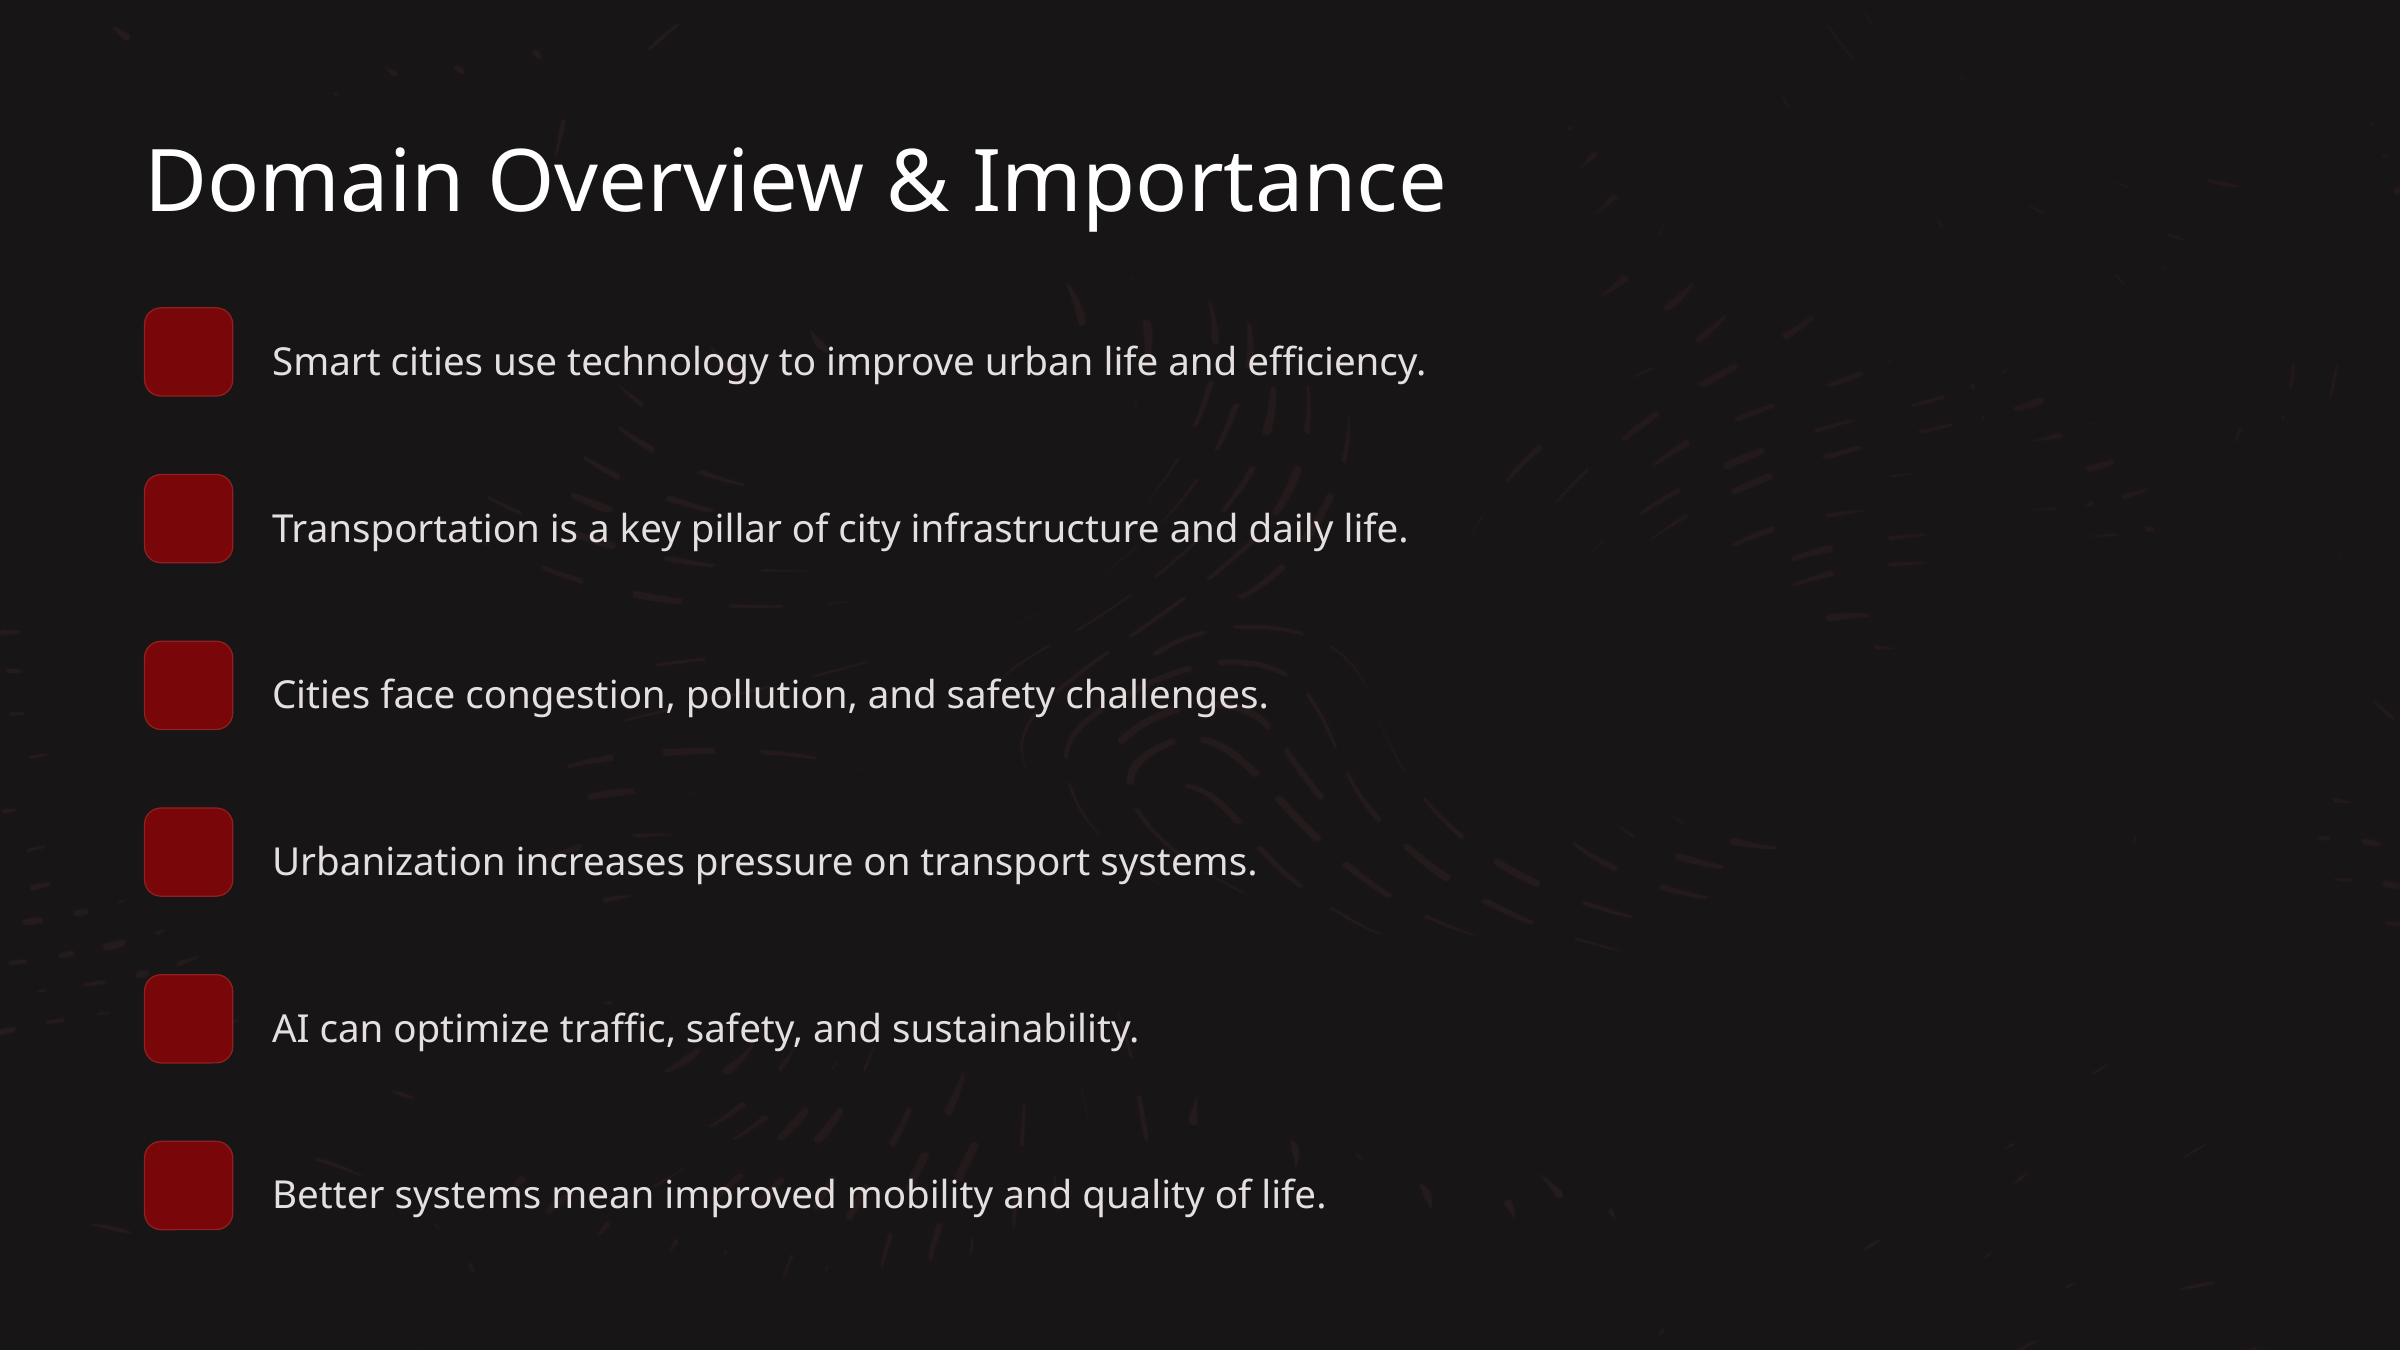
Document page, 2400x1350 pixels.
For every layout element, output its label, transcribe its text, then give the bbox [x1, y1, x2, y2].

text_box [144, 641, 233, 730]
text_box [144, 474, 233, 563]
text_box [144, 1141, 233, 1230]
text_box [144, 307, 233, 397]
text_box Better systems mean improved mobility and quality of life. [272, 1154, 2256, 1217]
text_box AI can optimize traffic, safety, and sustainability. [272, 987, 2256, 1051]
text_box [144, 974, 233, 1063]
text_box Transportation is a key pillar of city infrastructure and daily life. [272, 487, 2256, 550]
text_box Cities face congestion, pollution, and safety challenges. [272, 653, 2256, 717]
text_box Smart cities use technology to improve urban life and efficiency. [272, 320, 2256, 384]
text_box Domain Overview & Importance [144, 120, 1337, 230]
text_box [144, 807, 233, 897]
text_box Urbanization increases pressure on transport systems. [272, 820, 2256, 884]
